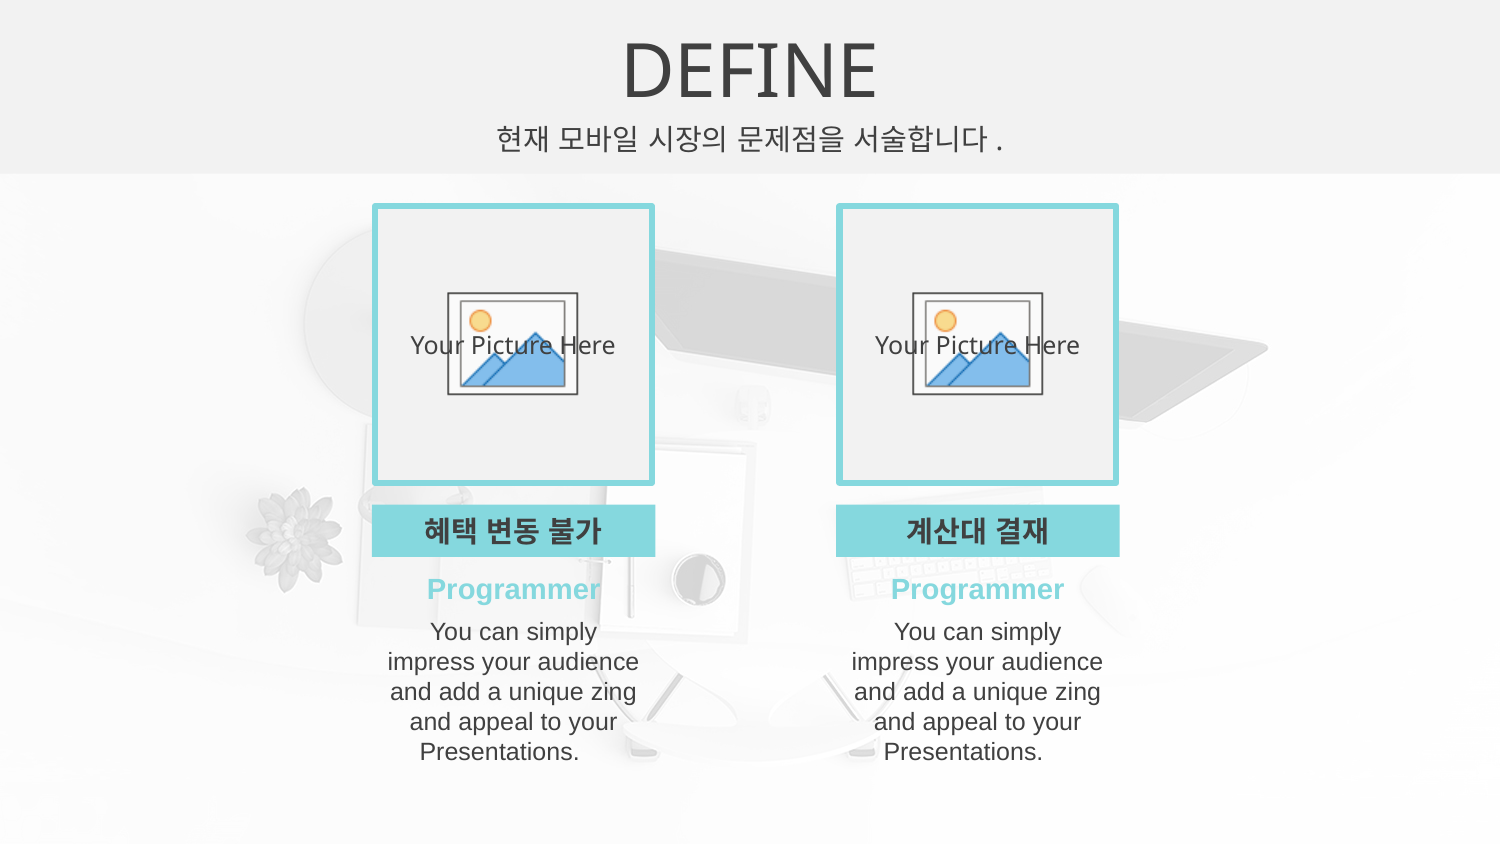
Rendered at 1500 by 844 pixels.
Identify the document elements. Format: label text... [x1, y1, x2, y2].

picture [0, 174, 1500, 844]
list DEFINE [0, 20, 1500, 114]
list 현재 모바일 시장의 문제점을 서술합니다. [0, 114, 1500, 162]
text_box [835, 504, 1120, 776]
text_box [371, 504, 656, 776]
